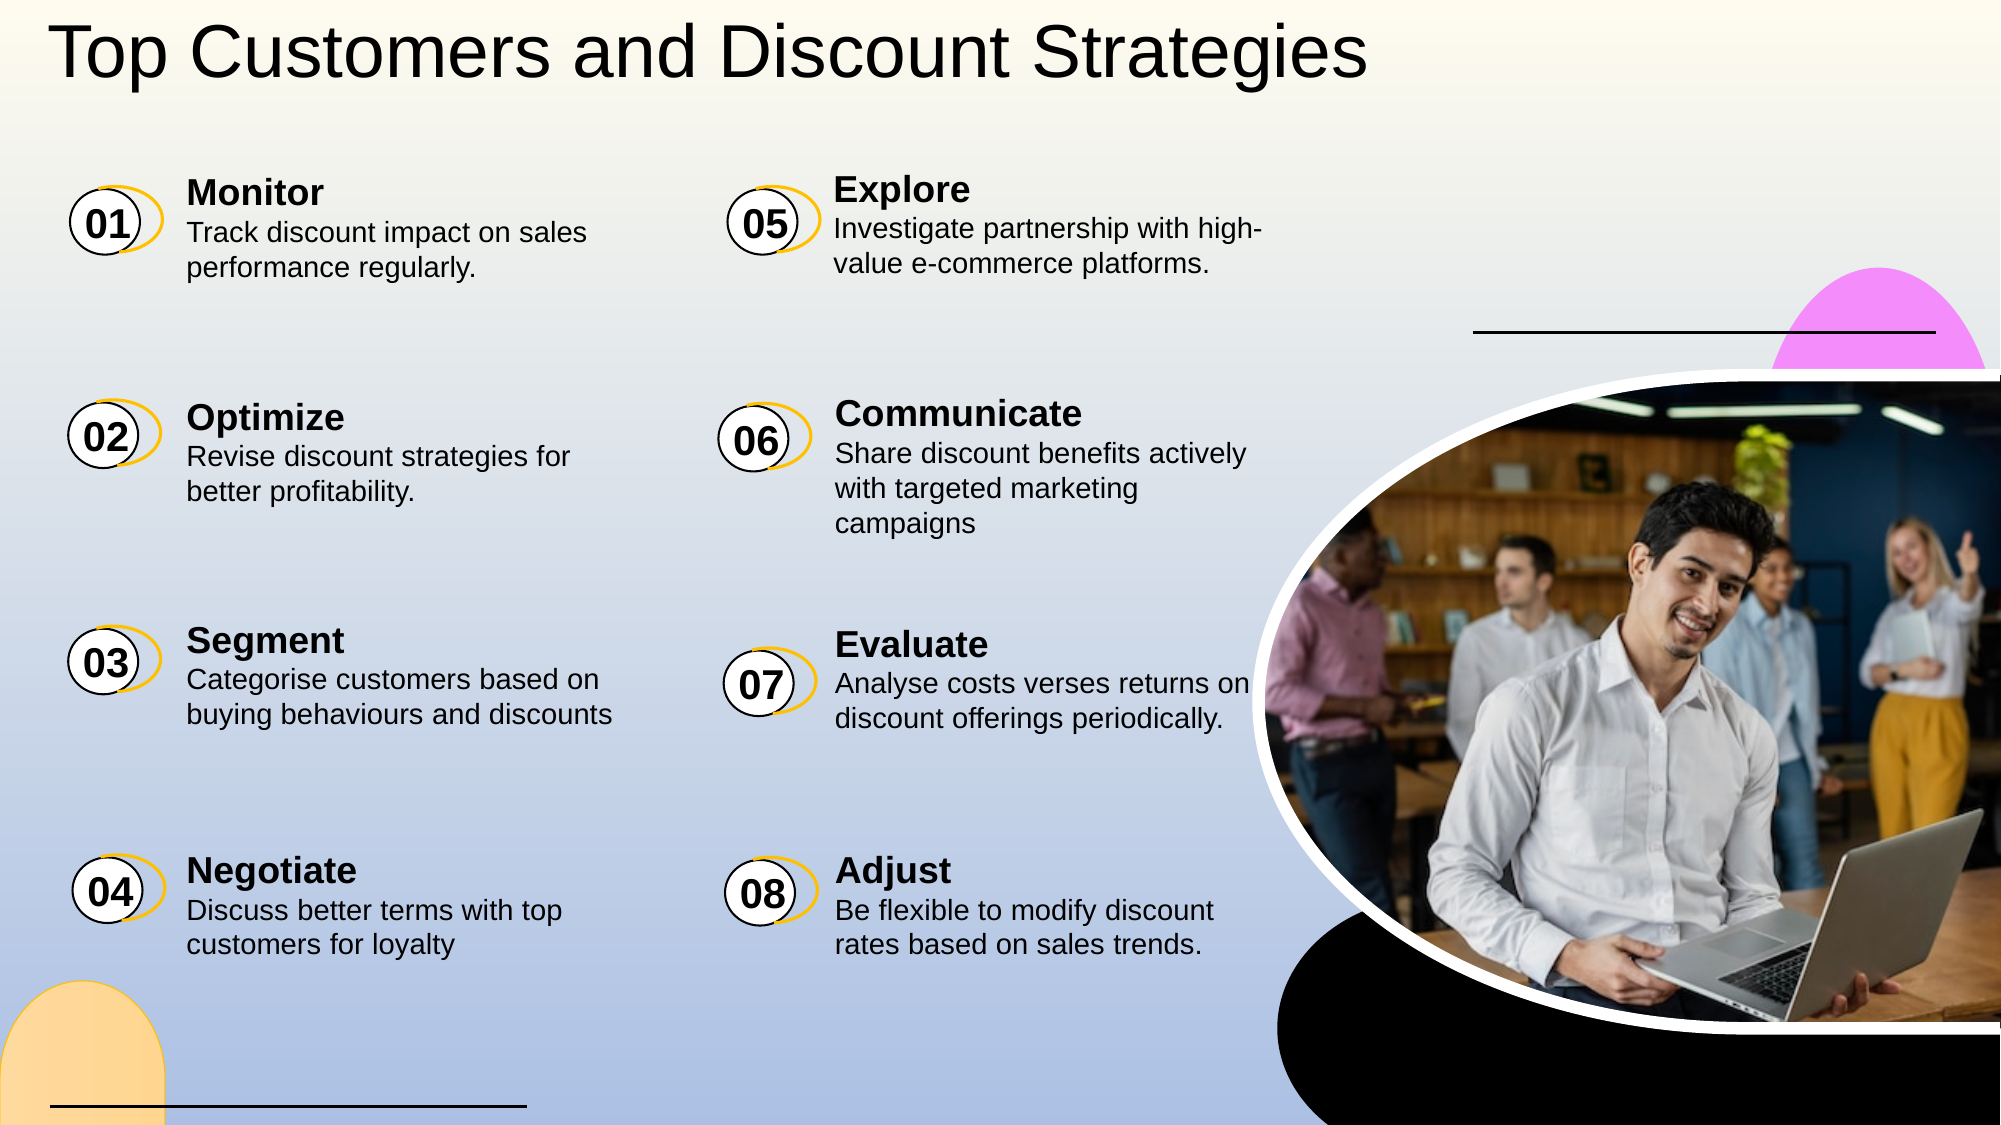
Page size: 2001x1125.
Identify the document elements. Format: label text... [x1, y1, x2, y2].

text_box Monitor Track discount impact on sales performance regularly. [171, 160, 655, 291]
text_box Negotiate Discuss better terms with top customers for loyalty [171, 838, 655, 969]
text_box Explore Investigate partnership with high-value e-commerce platforms. [818, 157, 1302, 288]
text_box Evaluate Analyse costs verses returns on discount offerings periodically. [819, 612, 1258, 742]
text_box Communicate Share discount benefits actively with targeted marketing campaigns [819, 382, 1258, 547]
text_box Optimize Revise discount strategies for better profitability. [171, 385, 655, 515]
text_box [69, 854, 168, 924]
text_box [722, 857, 820, 926]
text_box Adjust Be flexible to modify discount rates based on sales trends. [819, 838, 1258, 969]
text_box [67, 186, 165, 255]
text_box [715, 403, 814, 472]
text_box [724, 186, 823, 255]
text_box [65, 399, 164, 468]
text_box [65, 626, 164, 695]
text_box [0, 980, 166, 1125]
text_box [1277, 1029, 2000, 1125]
text_box Segment Categorise customers based on buying behaviours and discounts [171, 608, 655, 738]
picture [1258, 375, 2001, 1029]
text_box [721, 647, 819, 717]
title Top Customers and Discount Strategies [32, 5, 1422, 102]
text_box [1771, 266, 1987, 368]
